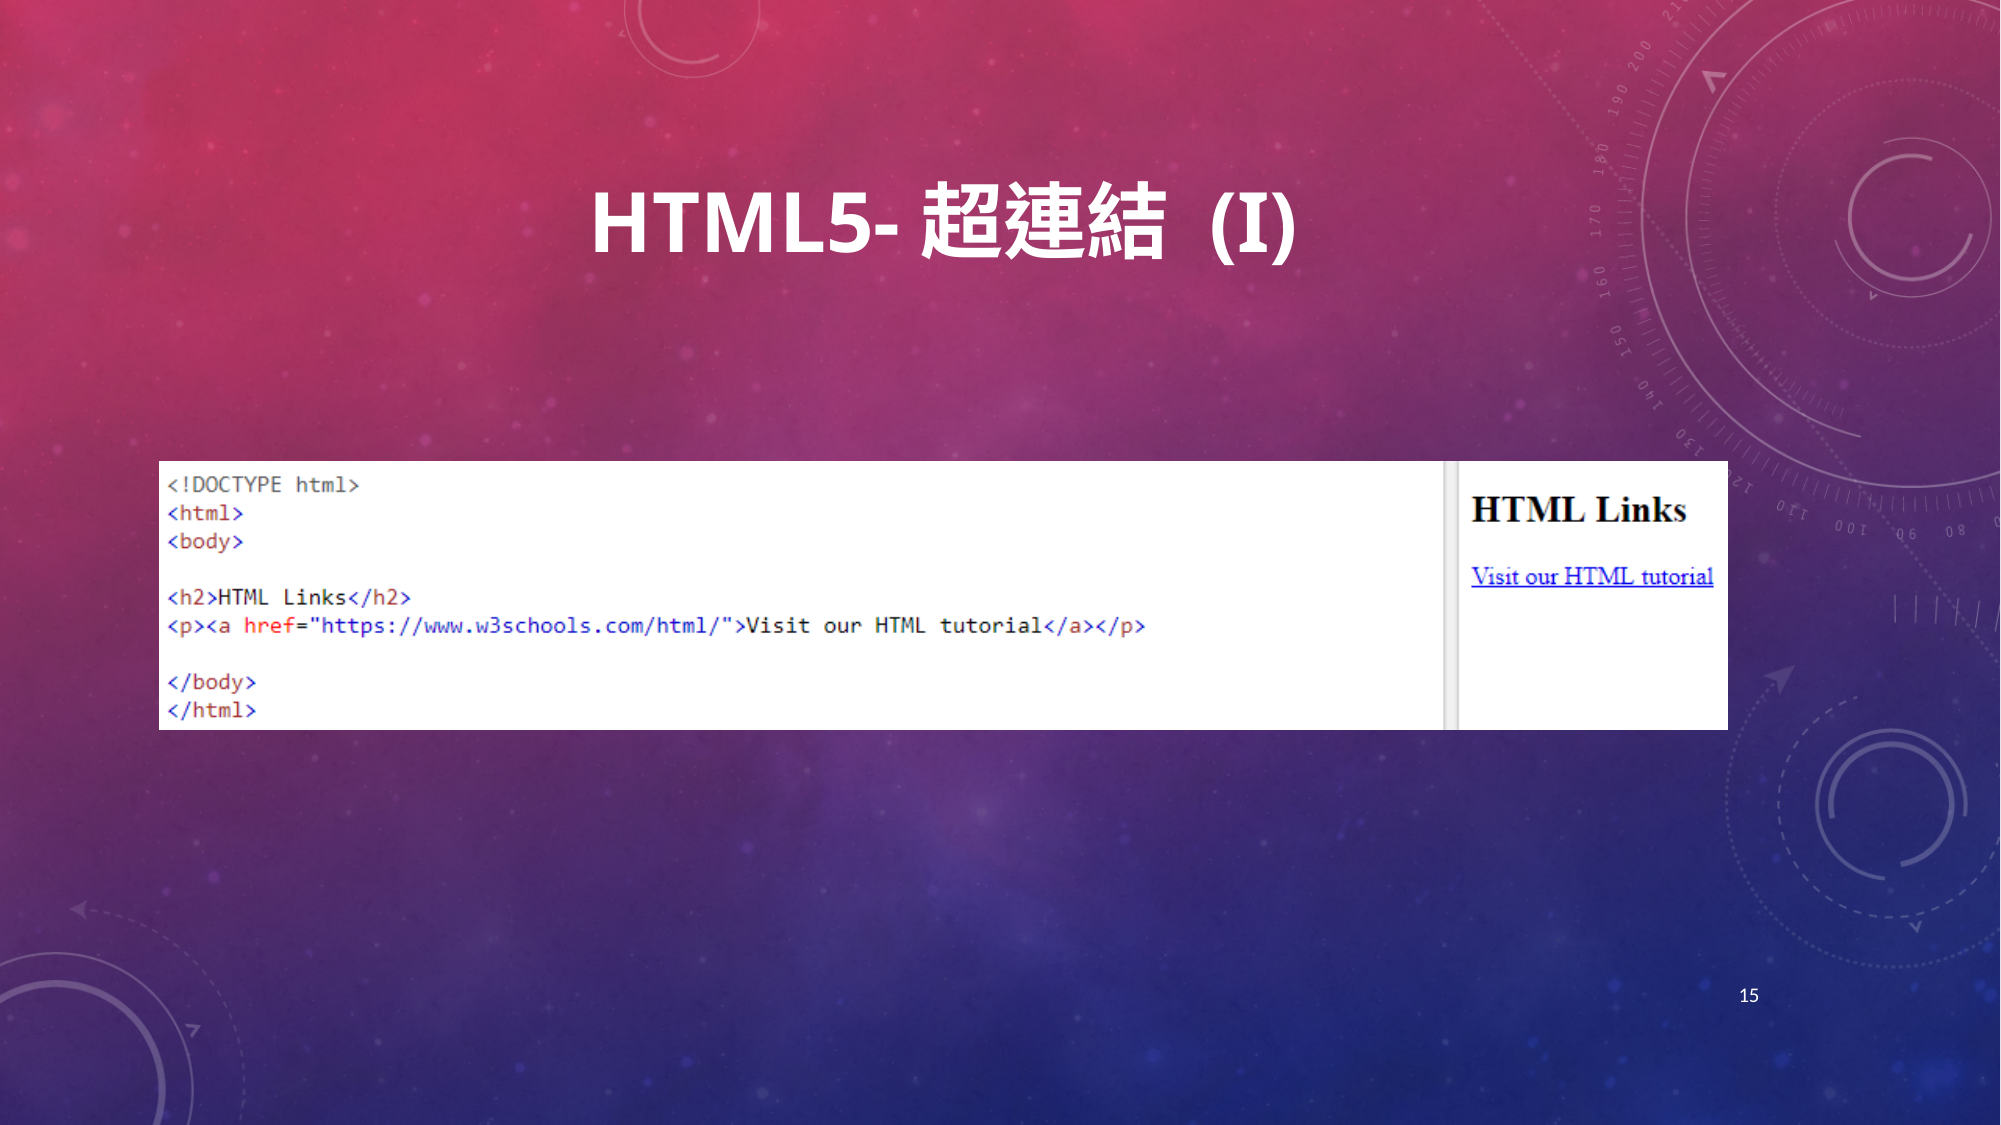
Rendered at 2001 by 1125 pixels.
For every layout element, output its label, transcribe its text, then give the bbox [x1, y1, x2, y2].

slide_number 15 [1684, 963, 1775, 1025]
picture [0, 0, 2001, 1125]
title HTML5-超連結 (I) [112, 99, 1775, 339]
